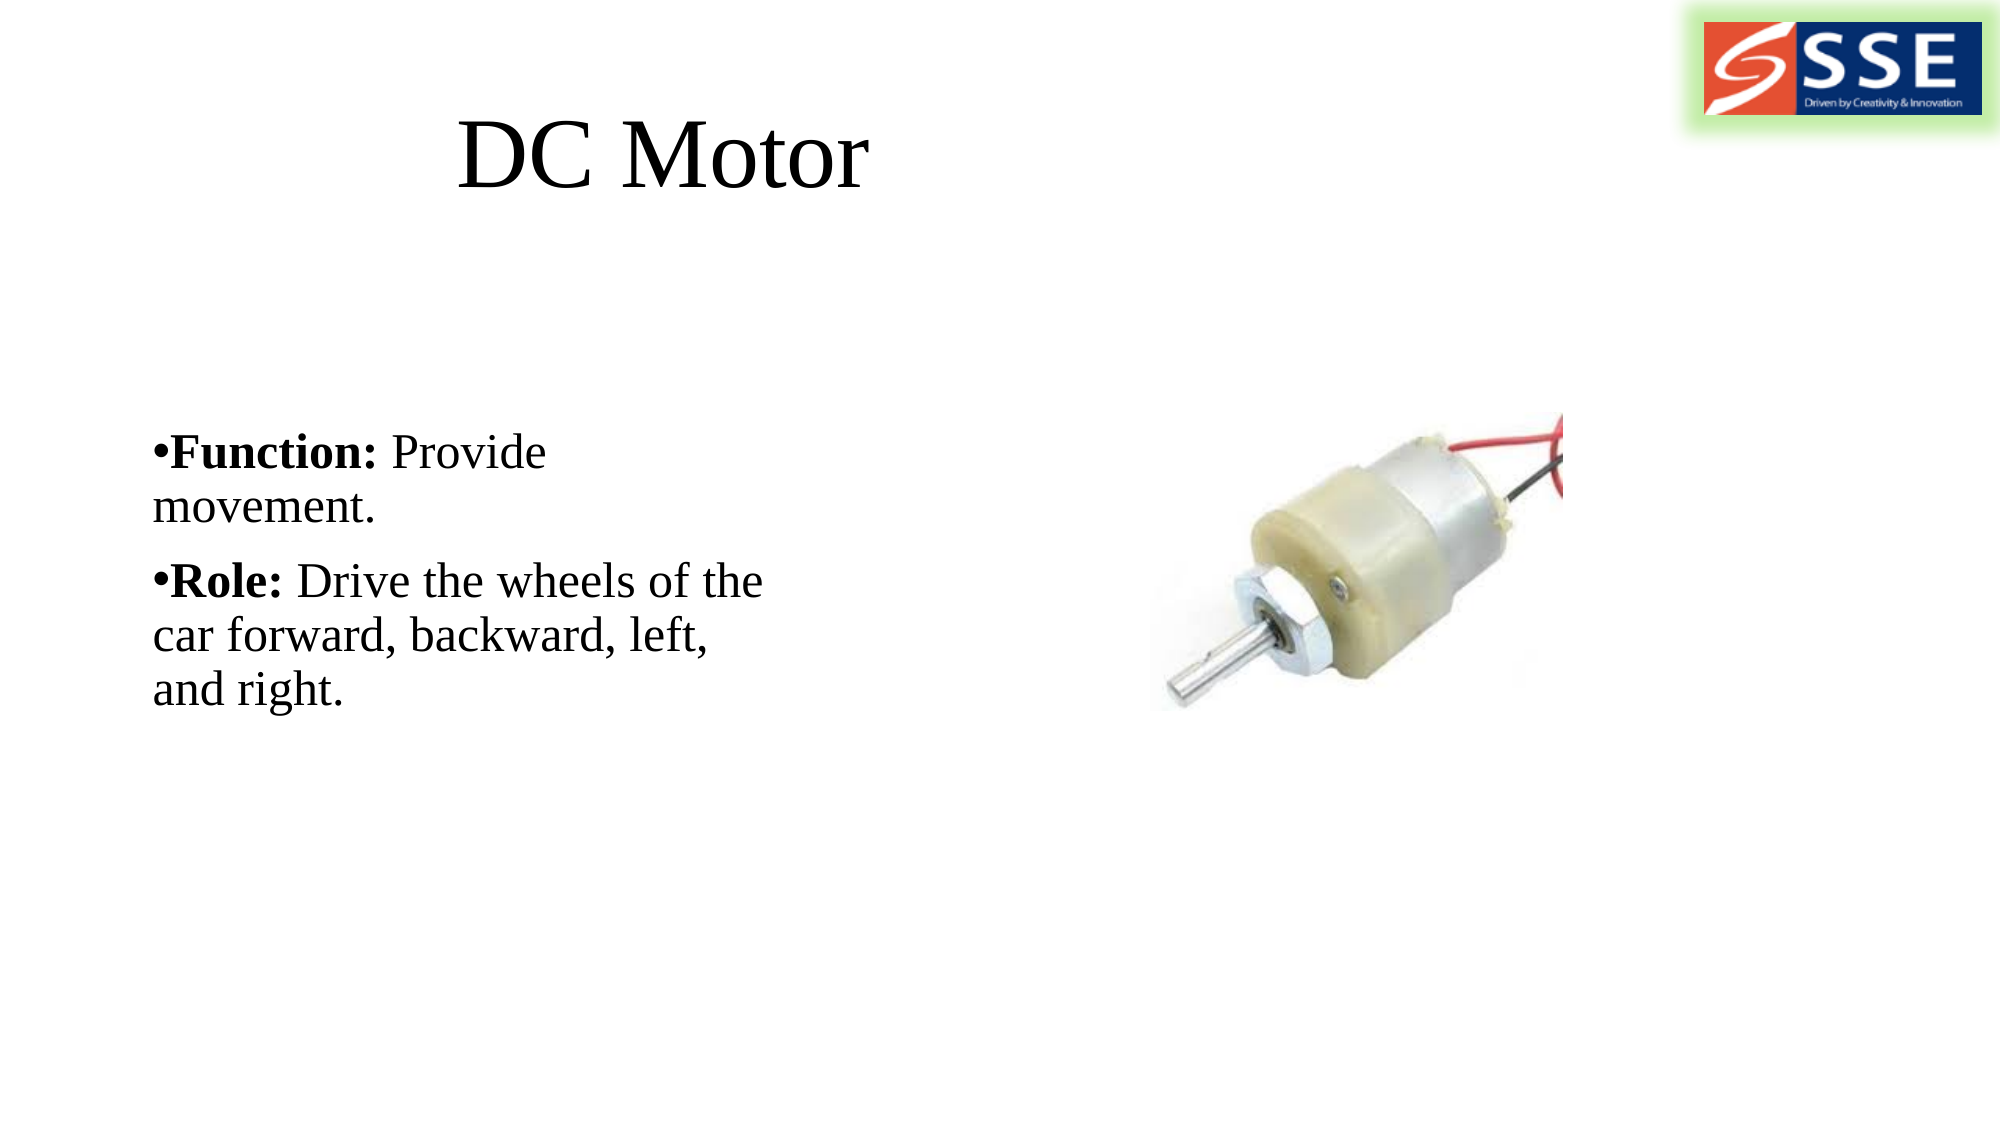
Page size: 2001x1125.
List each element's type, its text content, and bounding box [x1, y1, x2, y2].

list Function: Provide movement. Role: Drive the wheels of the car forward, backward, left, and right. [137, 337, 783, 963]
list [1150, 412, 1563, 711]
title DC Motor [441, 57, 1198, 217]
picture [1704, 22, 1982, 115]
